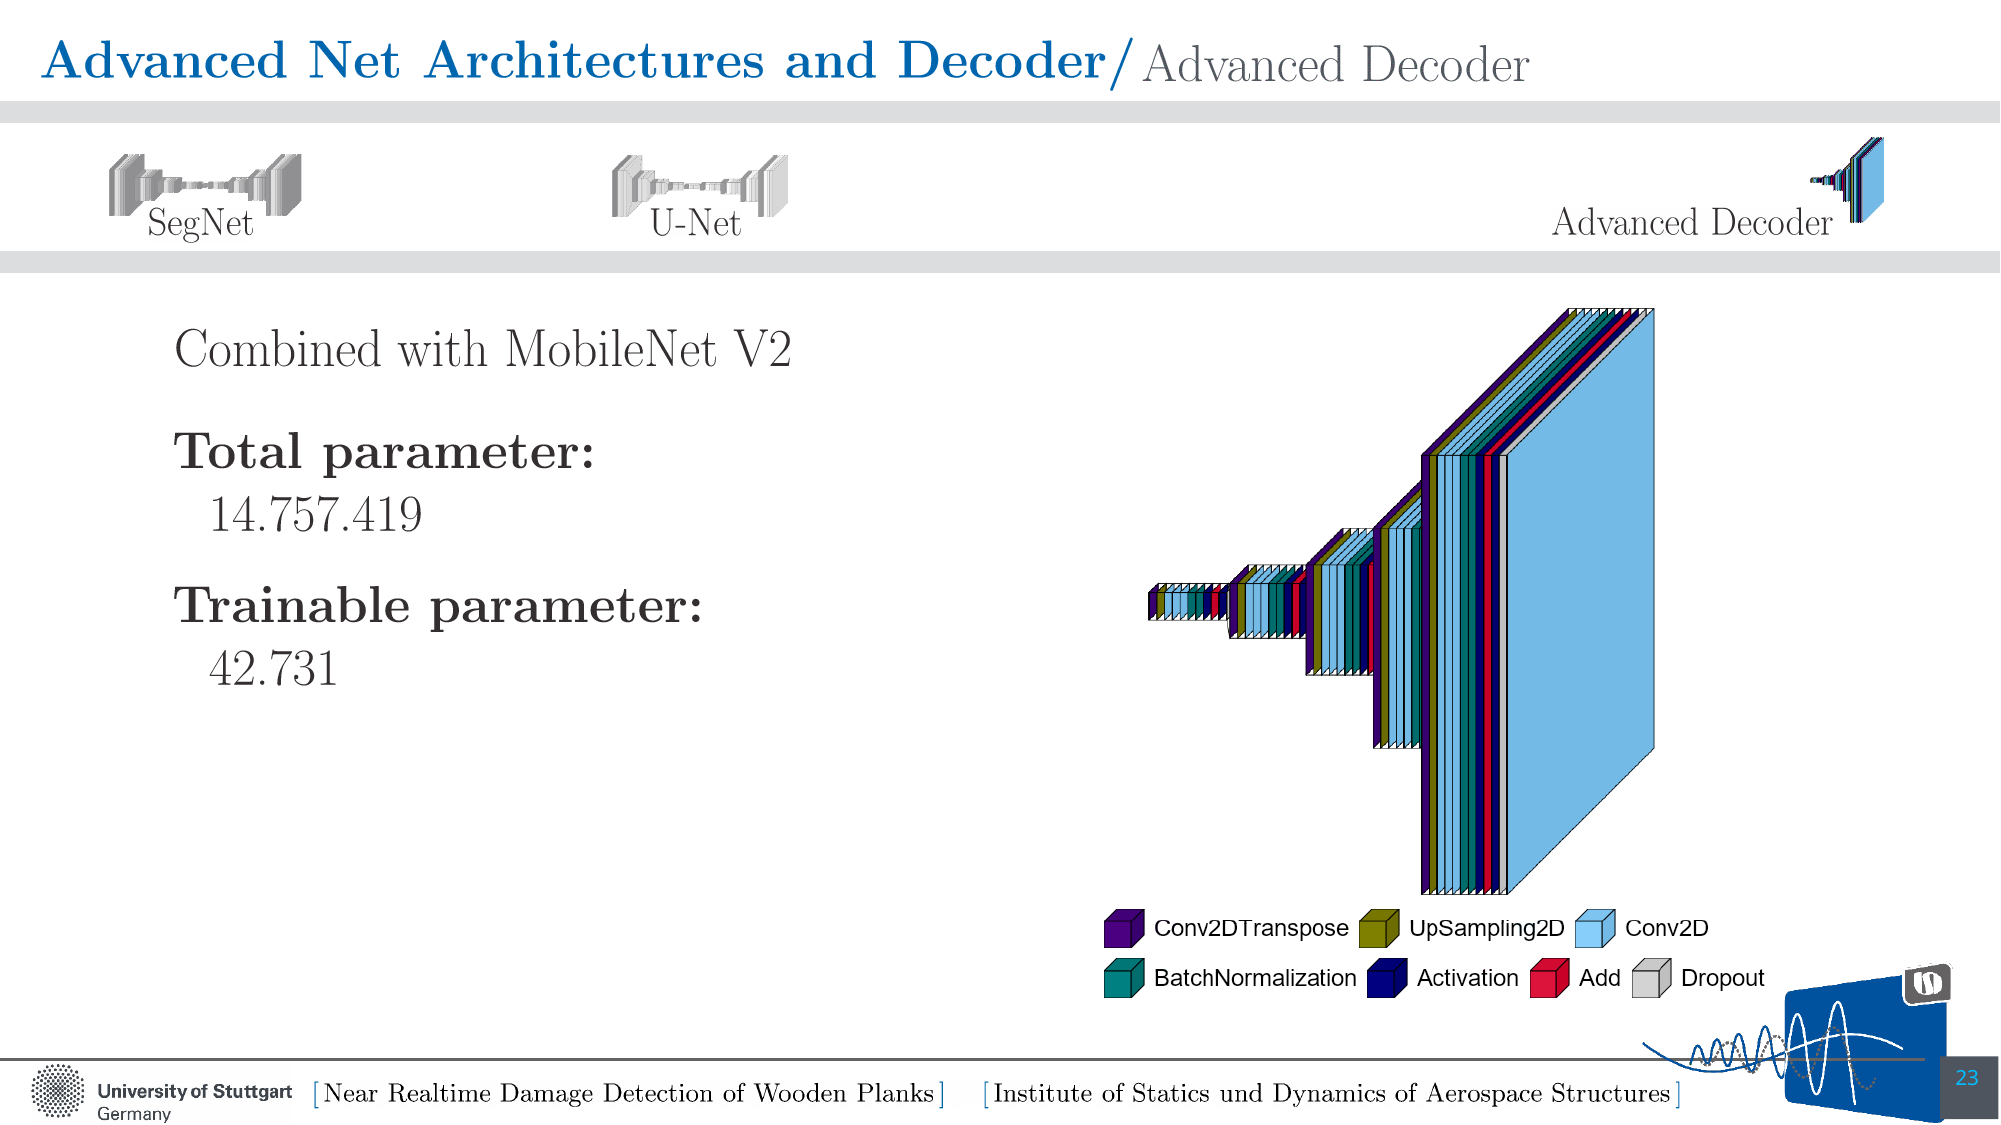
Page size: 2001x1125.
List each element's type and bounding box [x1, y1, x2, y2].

picture [173, 584, 702, 687]
picture [172, 430, 593, 533]
picture [1551, 136, 1887, 236]
text_box [0, 101, 2000, 123]
text_box [0, 251, 2000, 273]
picture [41, 36, 1134, 92]
picture [1141, 43, 1530, 84]
picture [107, 154, 304, 243]
picture [174, 327, 790, 368]
picture [609, 155, 790, 237]
picture [0, 308, 1953, 1123]
